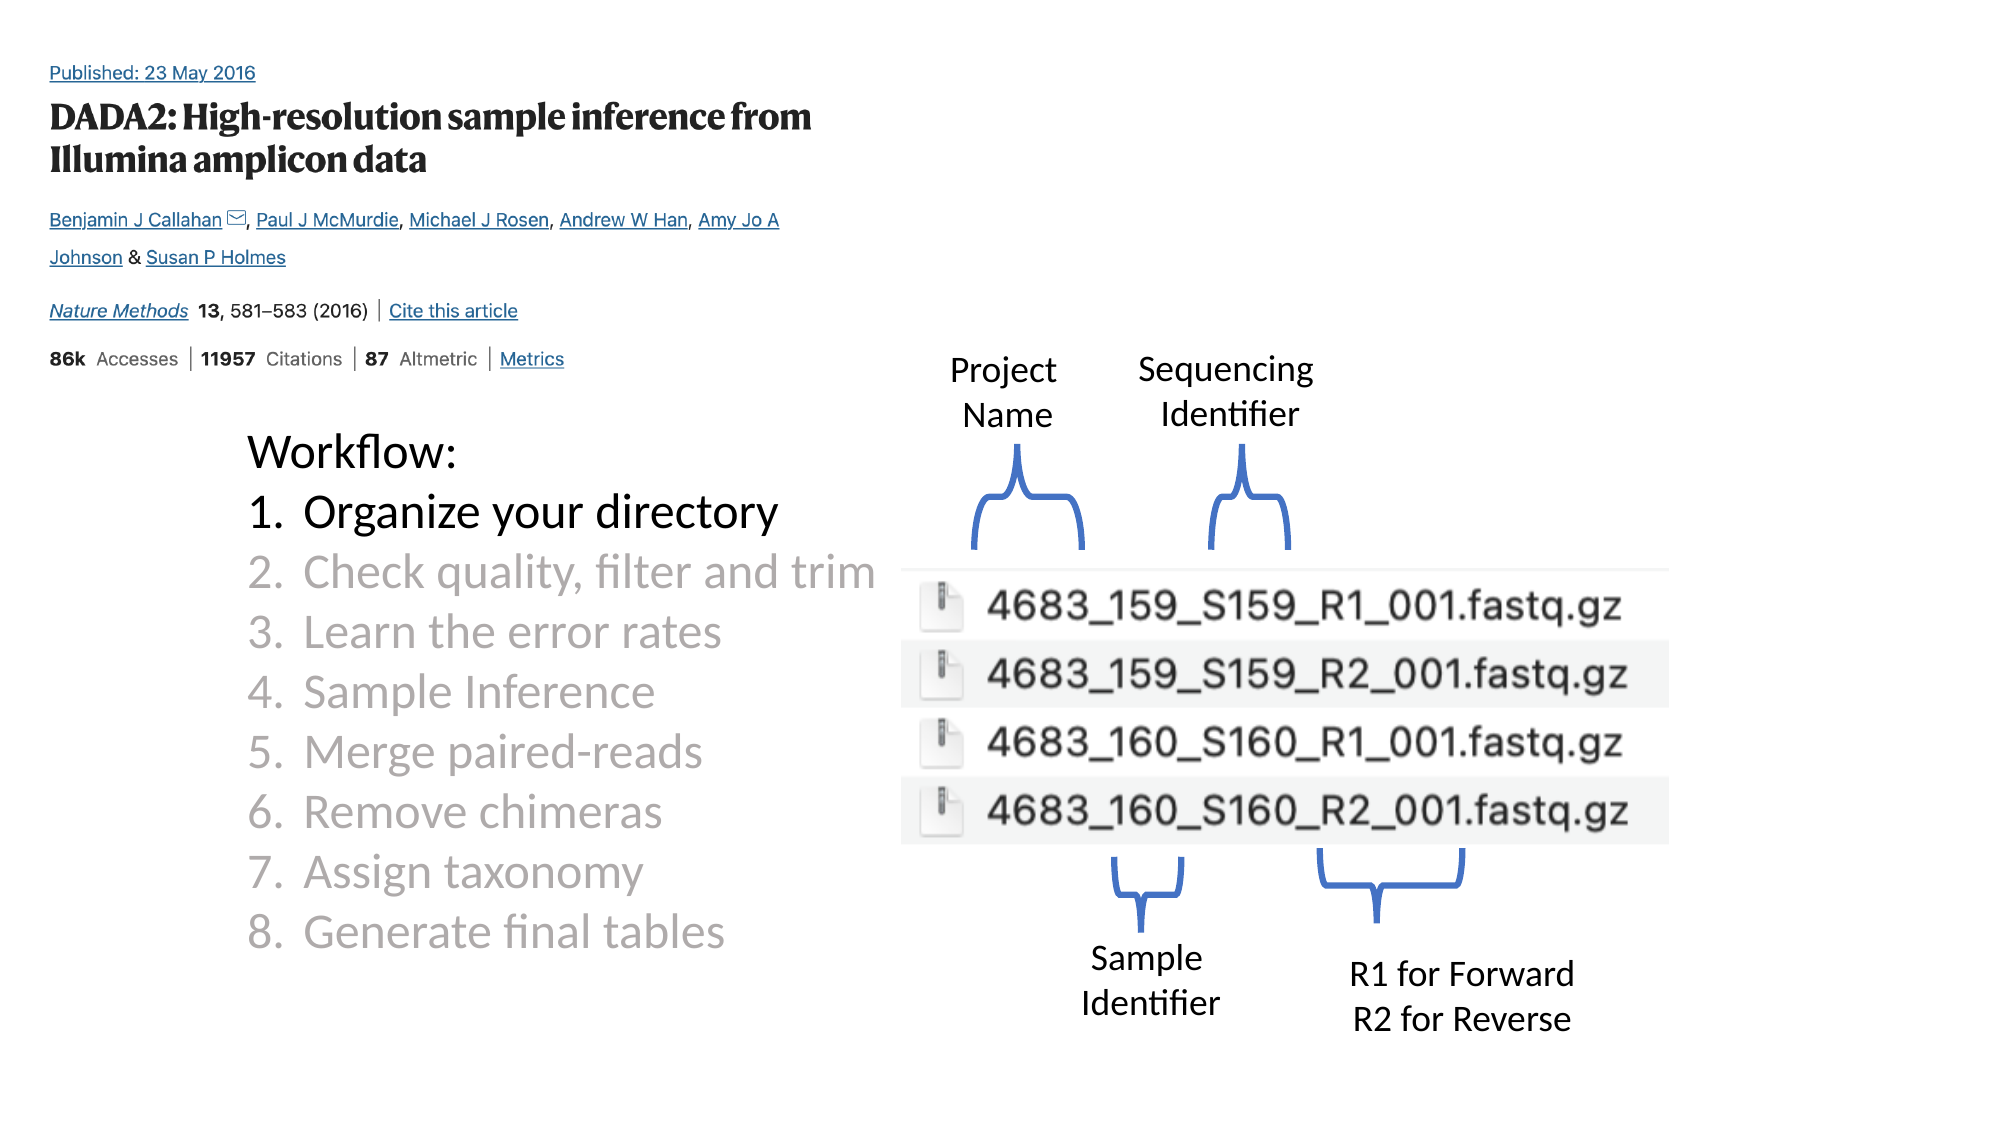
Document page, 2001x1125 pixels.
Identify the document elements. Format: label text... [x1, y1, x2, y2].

text_box [1319, 848, 1463, 924]
text_box Sample Identifier [1066, 925, 1236, 1031]
picture [901, 568, 1669, 848]
text_box [1113, 856, 1182, 925]
text_box Sequencing Identifier [1123, 337, 1338, 442]
text_box Workflow: Organize your directory Check quality, filter and trim Learn the error rates Sample Inference Merge paired-reads Remove chimeras Assign taxonomy Generate final tables [232, 410, 903, 1026]
text_box R1 for Forward R2 for Reverse [1334, 941, 1591, 1047]
picture [36, 47, 855, 404]
text_box [973, 443, 1083, 550]
text_box Project Name [935, 337, 1081, 443]
text_box [1210, 443, 1289, 550]
